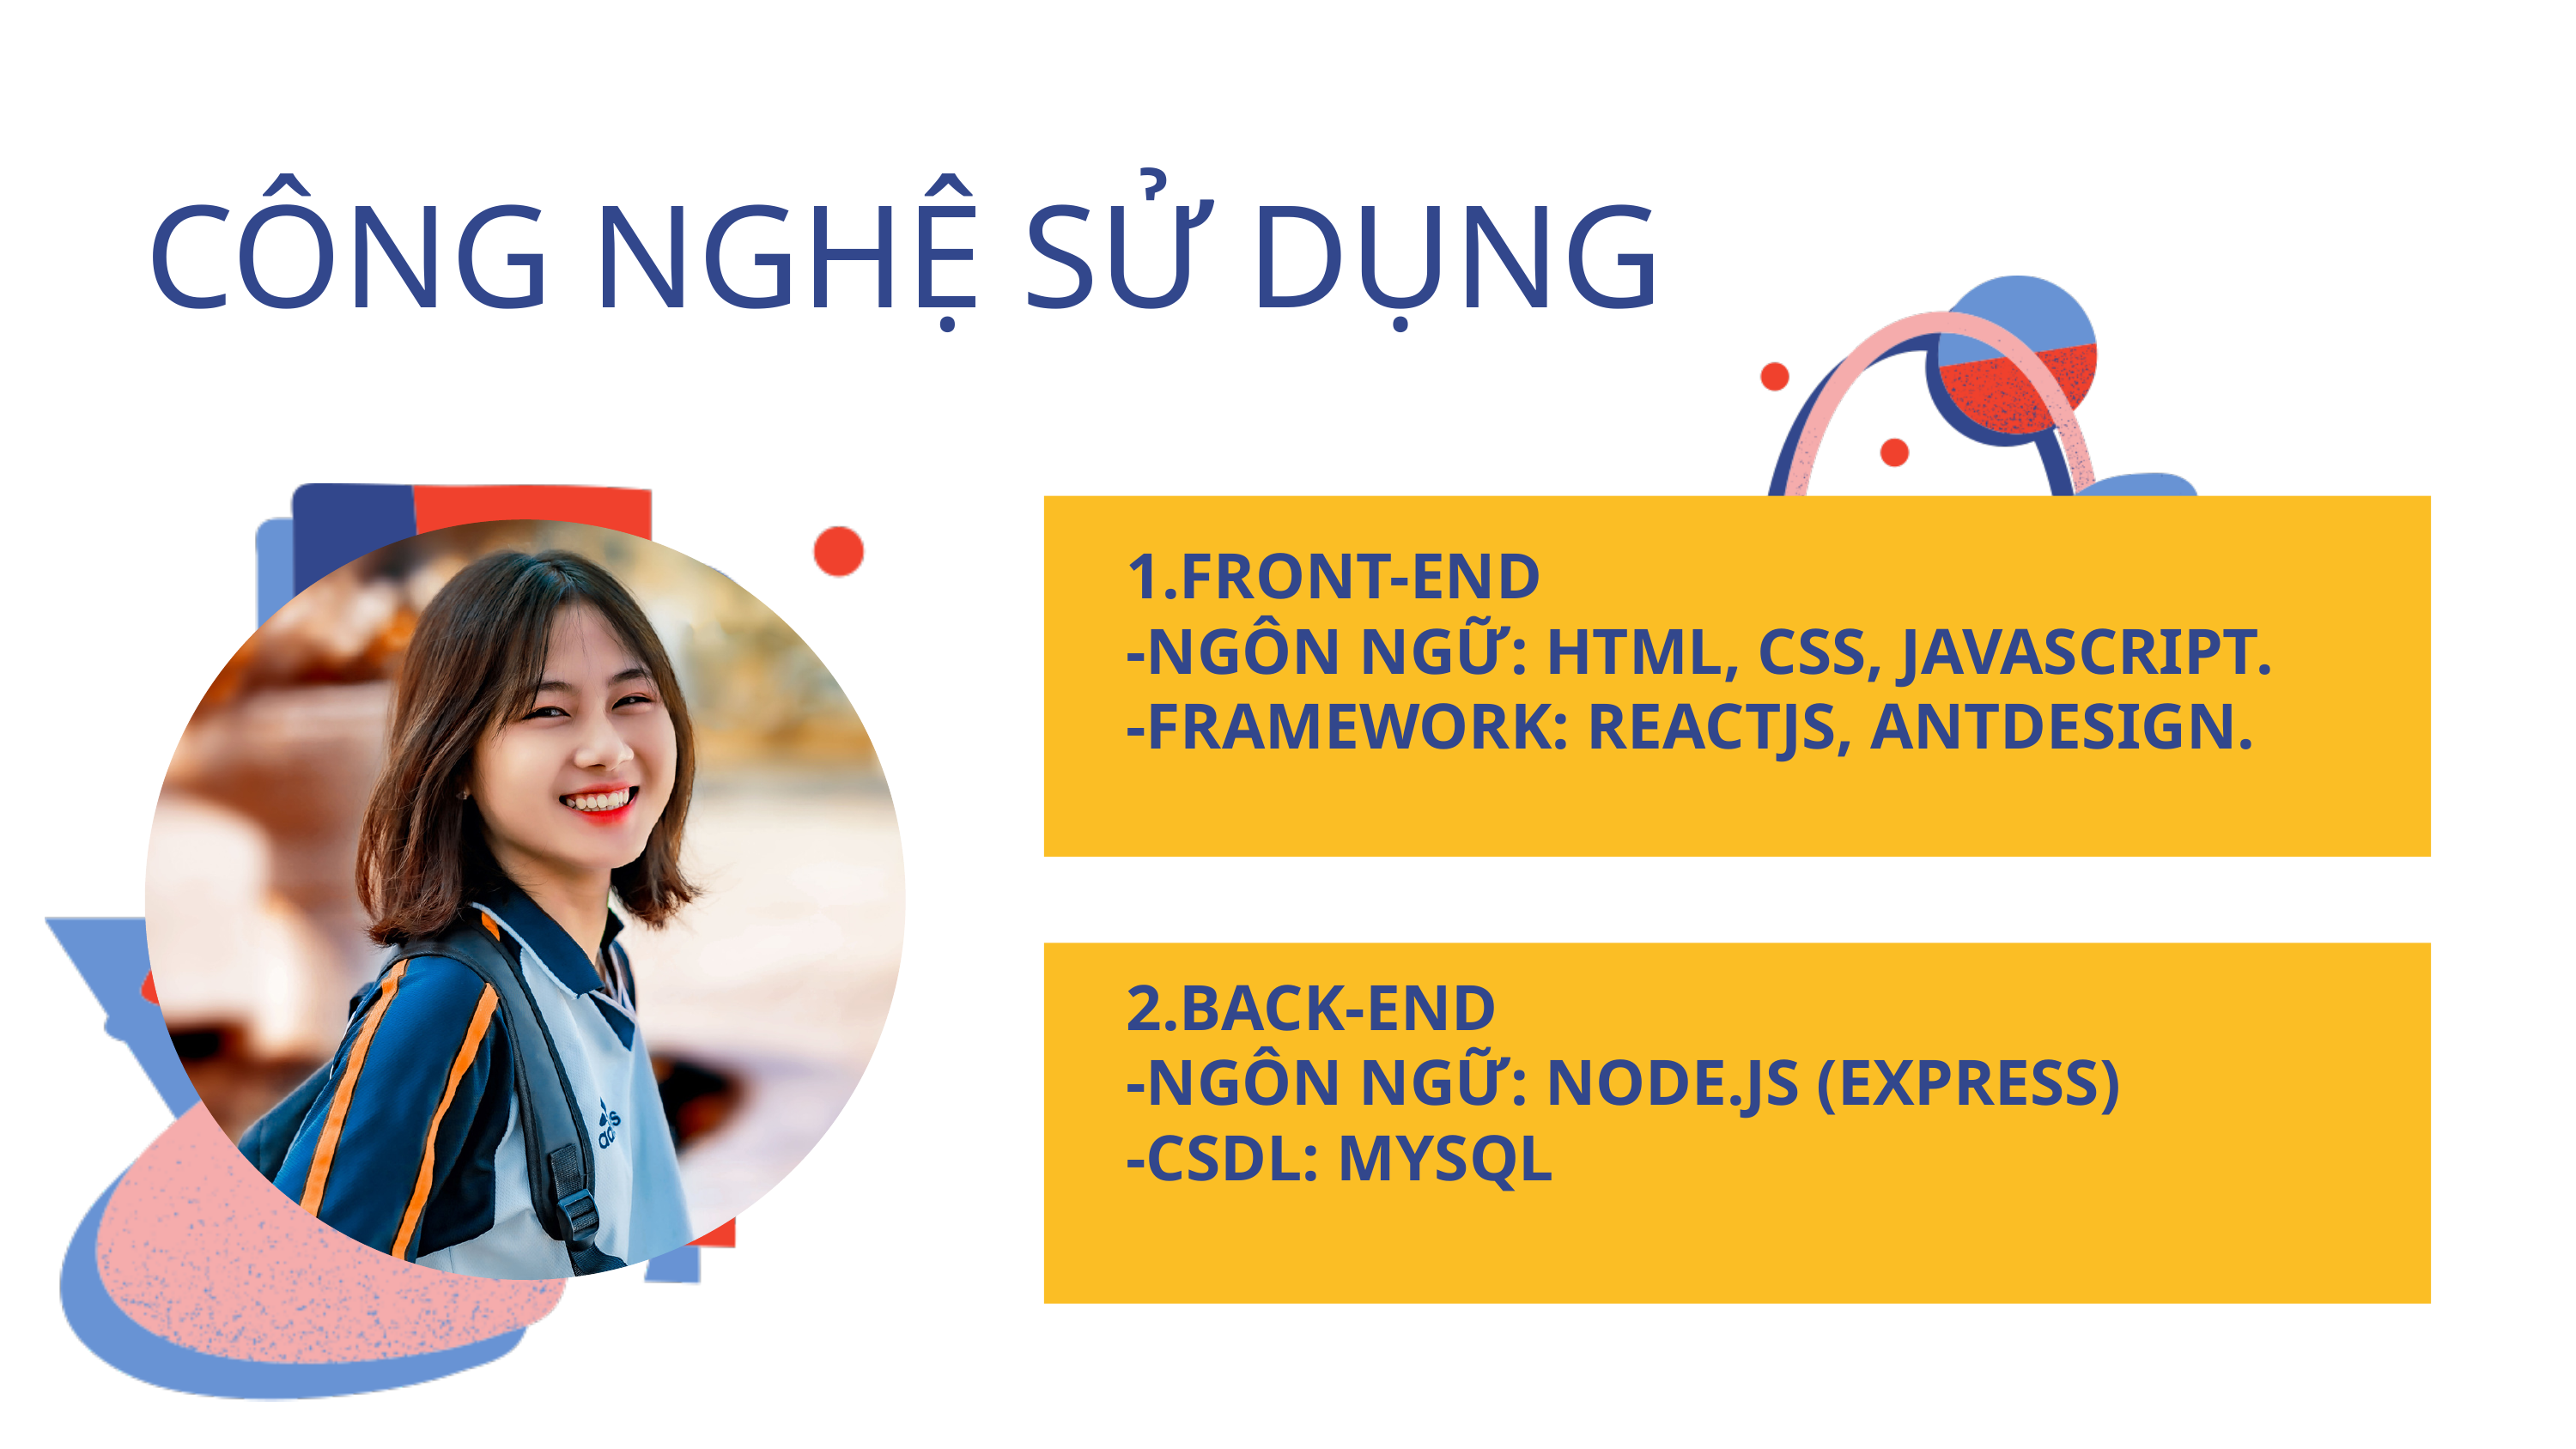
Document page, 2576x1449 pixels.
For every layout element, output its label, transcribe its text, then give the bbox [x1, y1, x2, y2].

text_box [144, 518, 906, 1281]
text_box [1043, 495, 2432, 857]
text_box CÔNG NGHỆ SỬ DỤNG [144, 180, 1902, 336]
text_box [45, 483, 883, 1402]
text_box 2.BACK-END -NGÔN NGỮ: NODE.JS (EXPRESS) -CSDL: MYSQL [1126, 967, 2395, 1269]
text_box 1.FRONT-END -NGÔN NGỮ: HTML, CSS, JAVASCRIPT. -FRAMEWORK: REACTJS, ANTDESIGN. [1126, 537, 2395, 912]
text_box [1043, 943, 2432, 1304]
text_box [1662, 276, 2259, 495]
